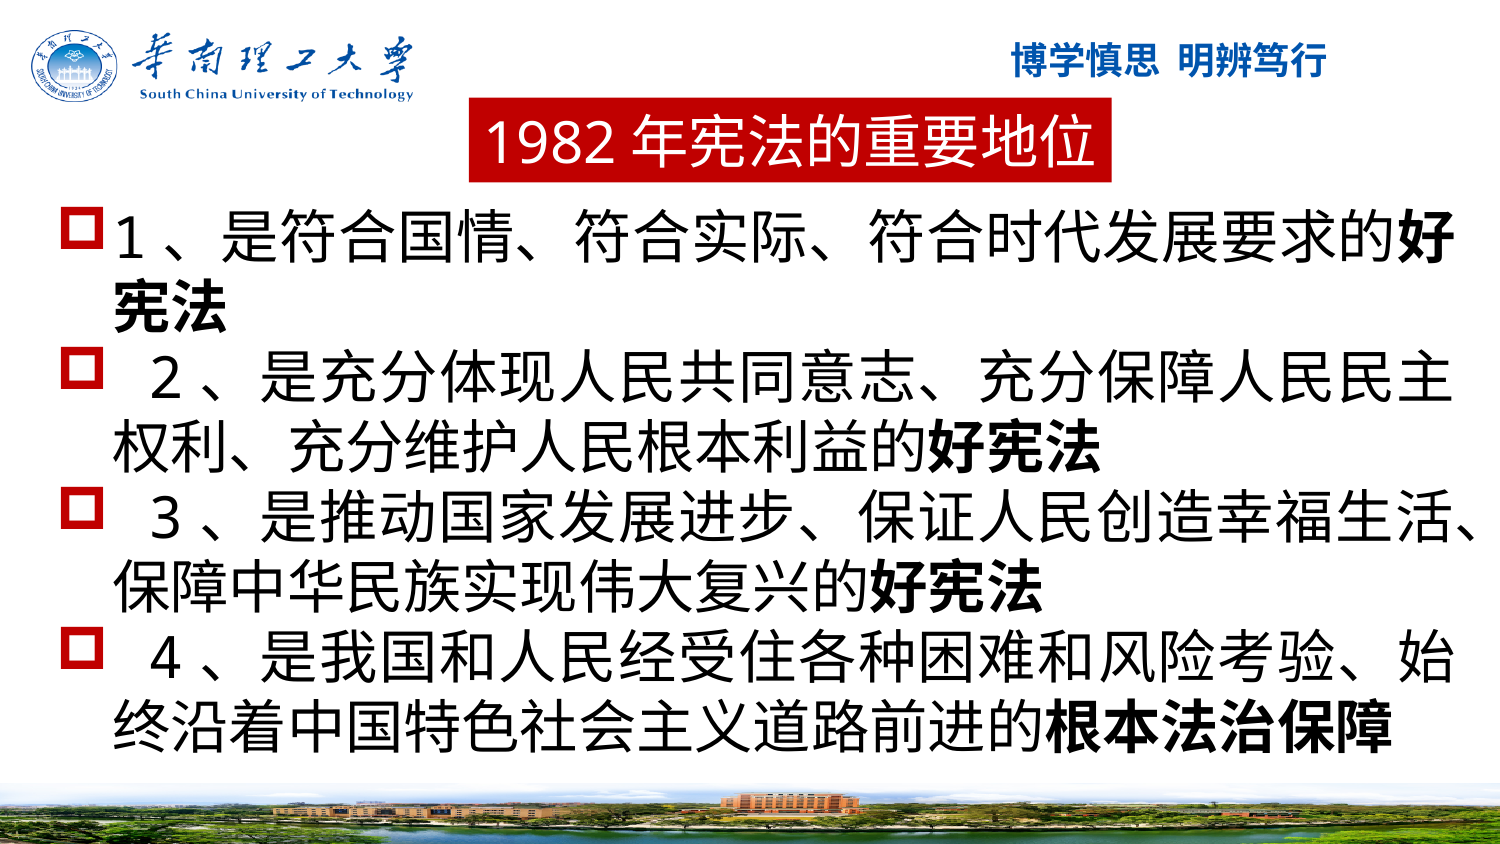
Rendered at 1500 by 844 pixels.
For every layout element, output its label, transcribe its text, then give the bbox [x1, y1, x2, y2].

text_box 博学慎思 明辨笃行 [997, 30, 1373, 89]
text_box 1982年宪法的重要地位 [468, 97, 1112, 183]
picture [0, 783, 1500, 844]
text_box 1、是符合国情、符合实际、符合时代发展要求的好宪法 2、是充分体现人民共同意志、充分保障人民民主权利、充分维护人民根本利益的好宪法 3、是推动国家发展进步、保证人民创造幸福生活、保障中华民族实现伟大复兴的好宪法 4、是我国和人民经受住各种困难和风险考验、始终沿着中国特色社会主义道路前进的根本法治保障 [41, 193, 1471, 768]
picture [30, 30, 413, 103]
